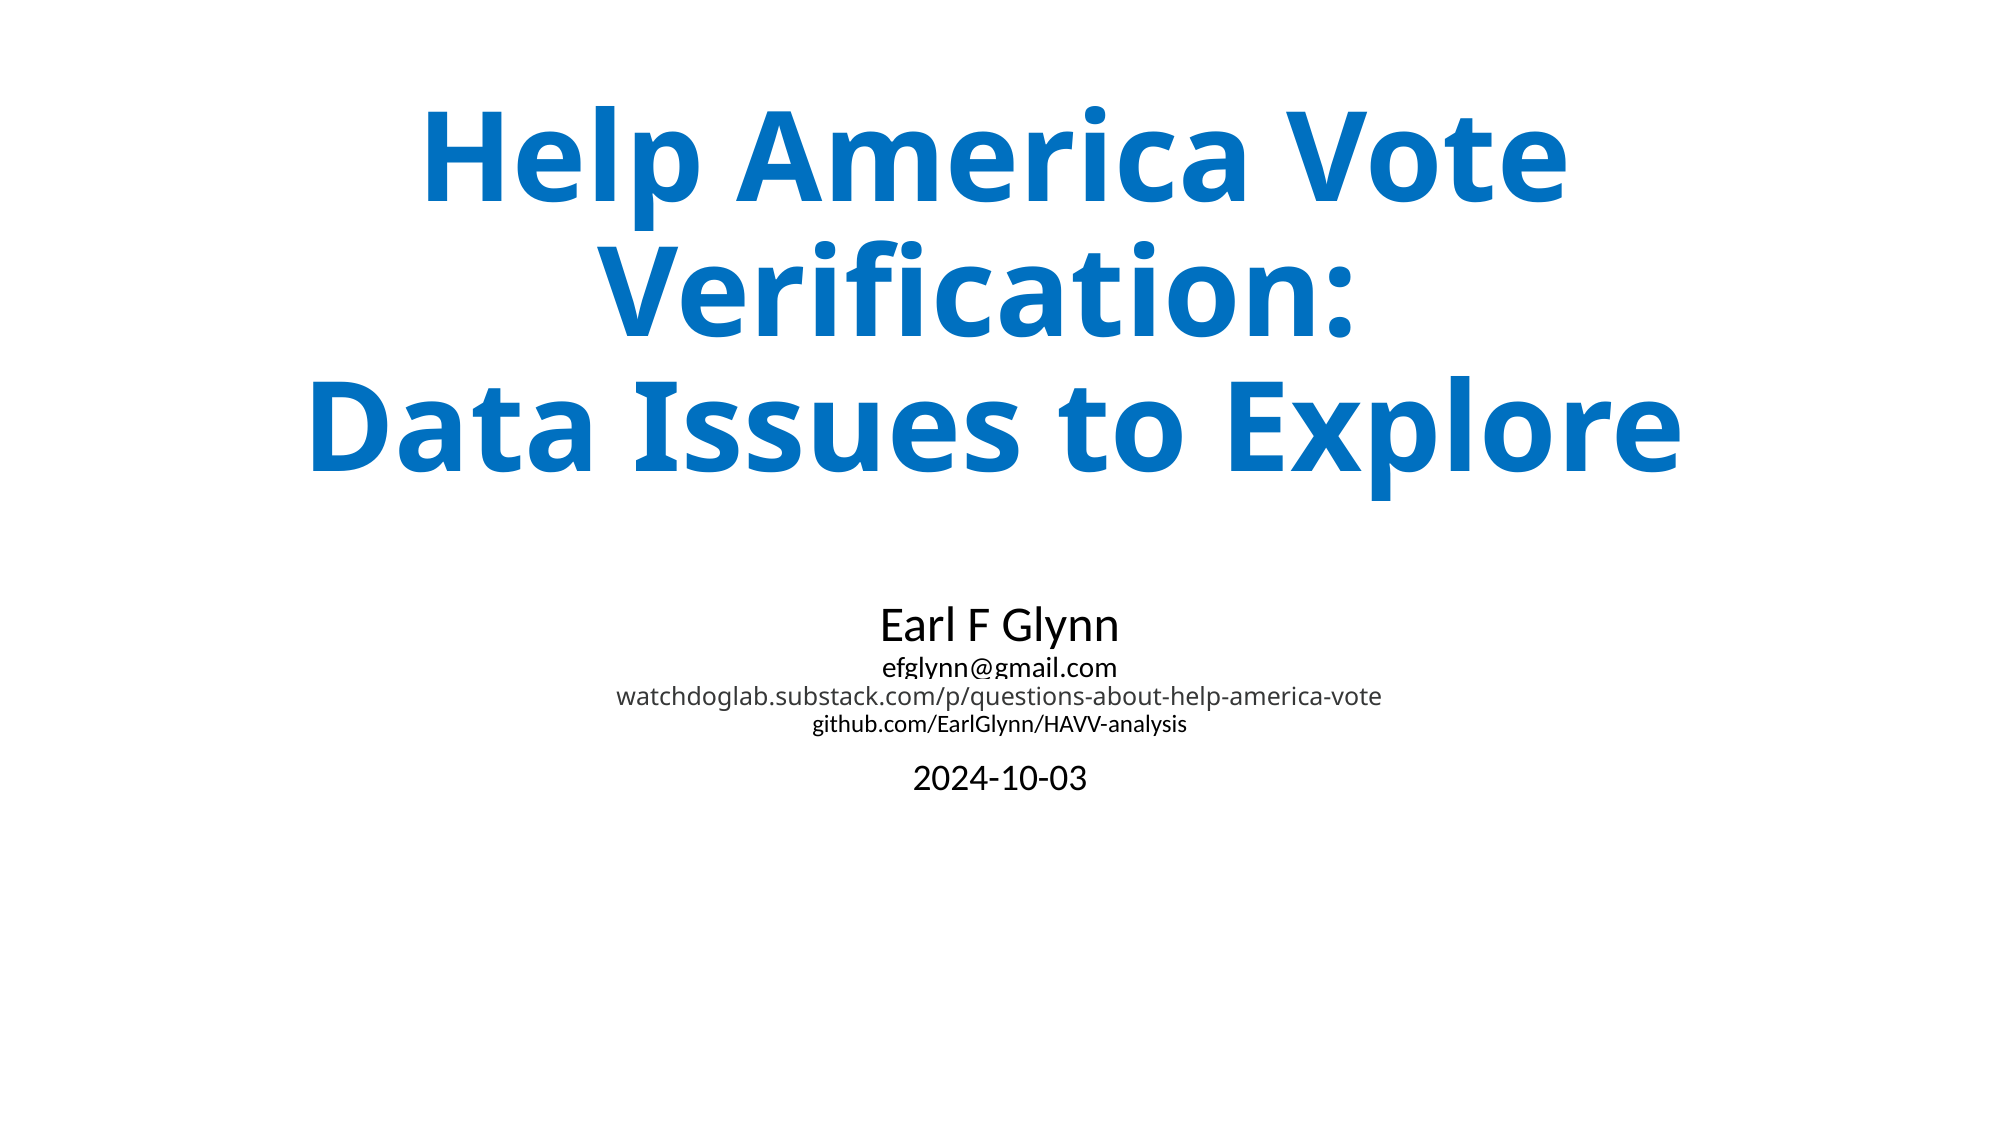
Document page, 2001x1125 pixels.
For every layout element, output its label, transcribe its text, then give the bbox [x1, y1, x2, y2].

subtitle Earl F Glynn efglynn@gmail.com watchdoglab.substack.com/p/questions-about-help-america-vote github.com/EarlGlynn/HAVV-analysis 2024-10-03 [249, 590, 1750, 863]
title Help America Vote Verification: Data Issues to Explore [161, 184, 1828, 576]
